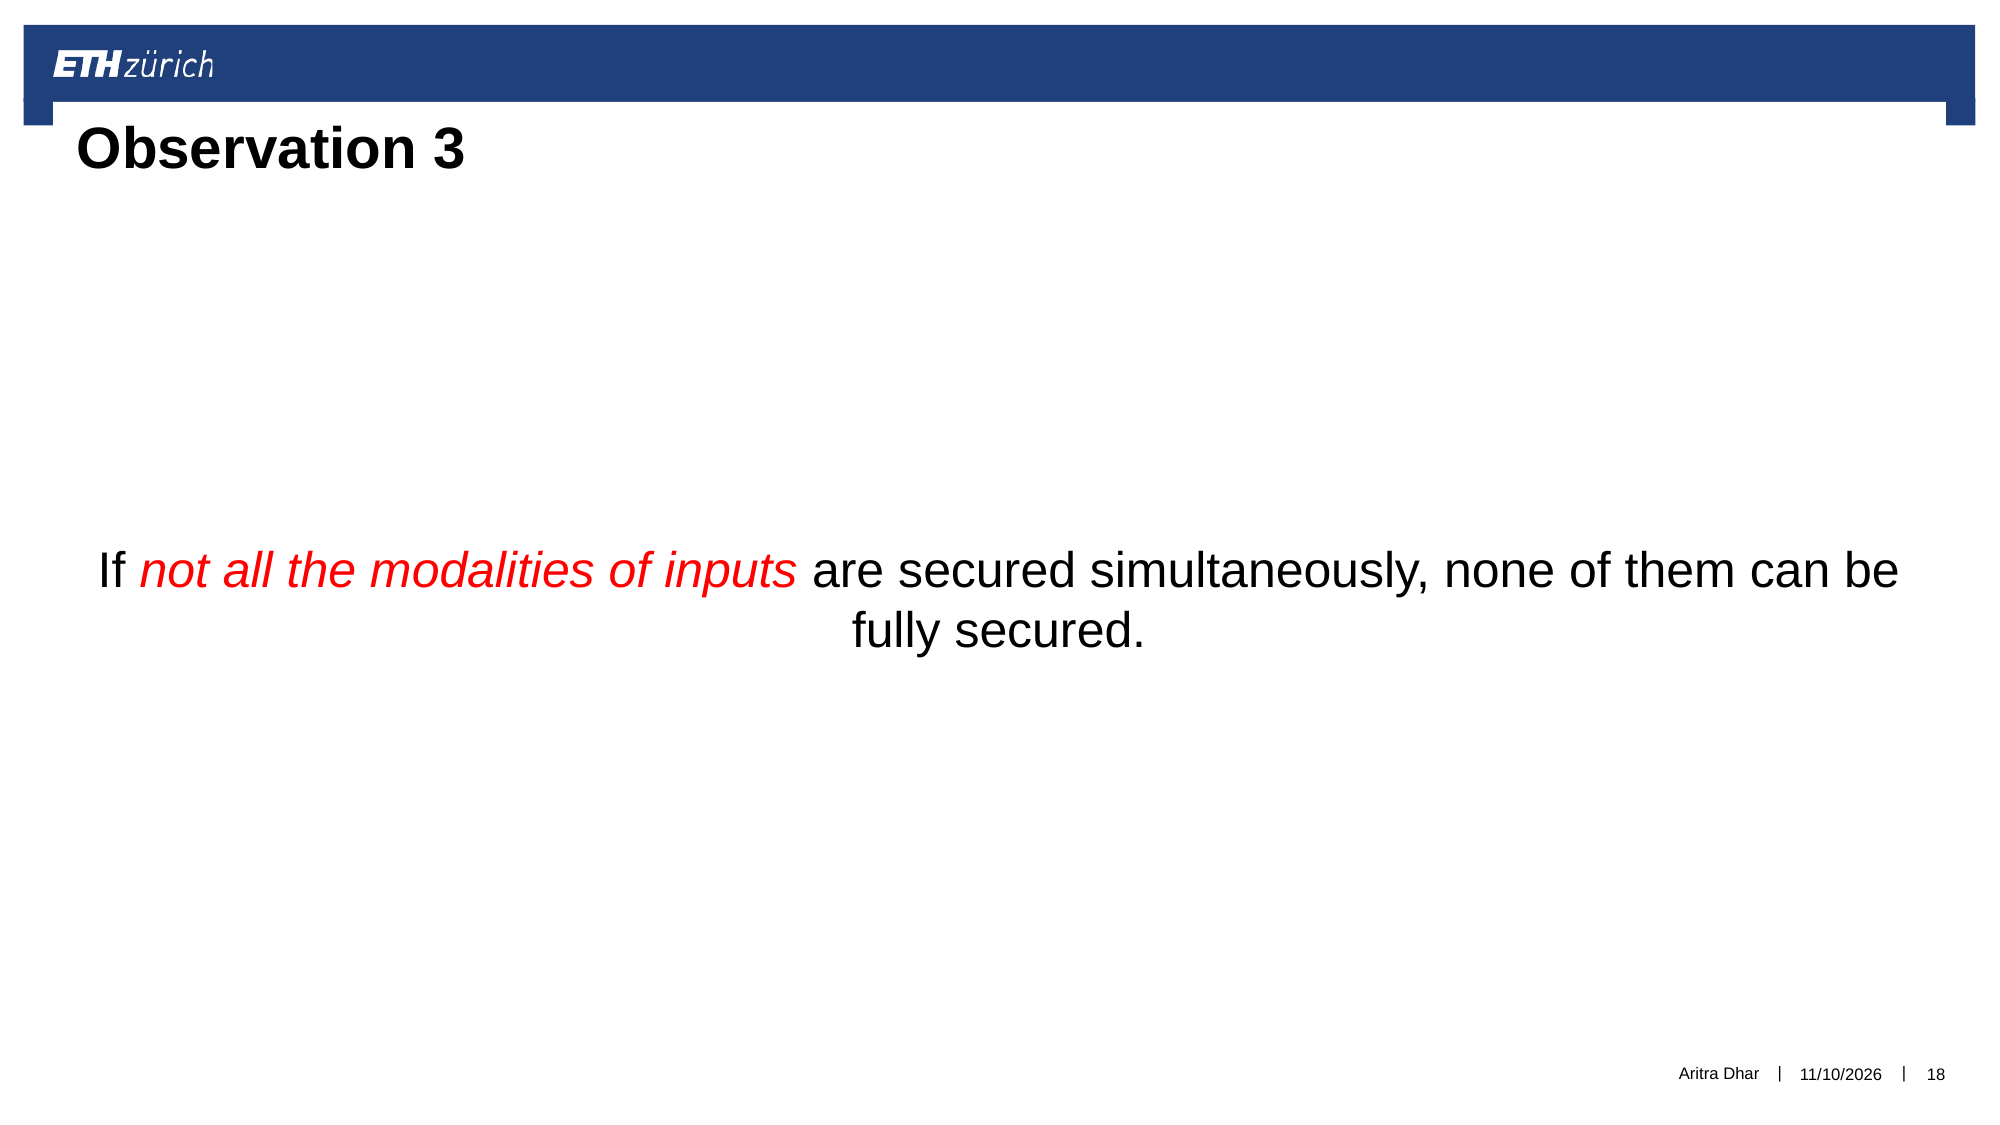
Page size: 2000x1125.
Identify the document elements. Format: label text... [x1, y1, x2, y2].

title Observation 3 [53, 101, 1946, 262]
list If not all the modalities of inputs are secured simultaneously, none of them can be fully secured. [53, 537, 1946, 668]
footer Aritra Dhar [999, 1034, 1760, 1111]
slide_number 18 [1906, 1034, 1966, 1112]
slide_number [1790, 1034, 1892, 1112]
